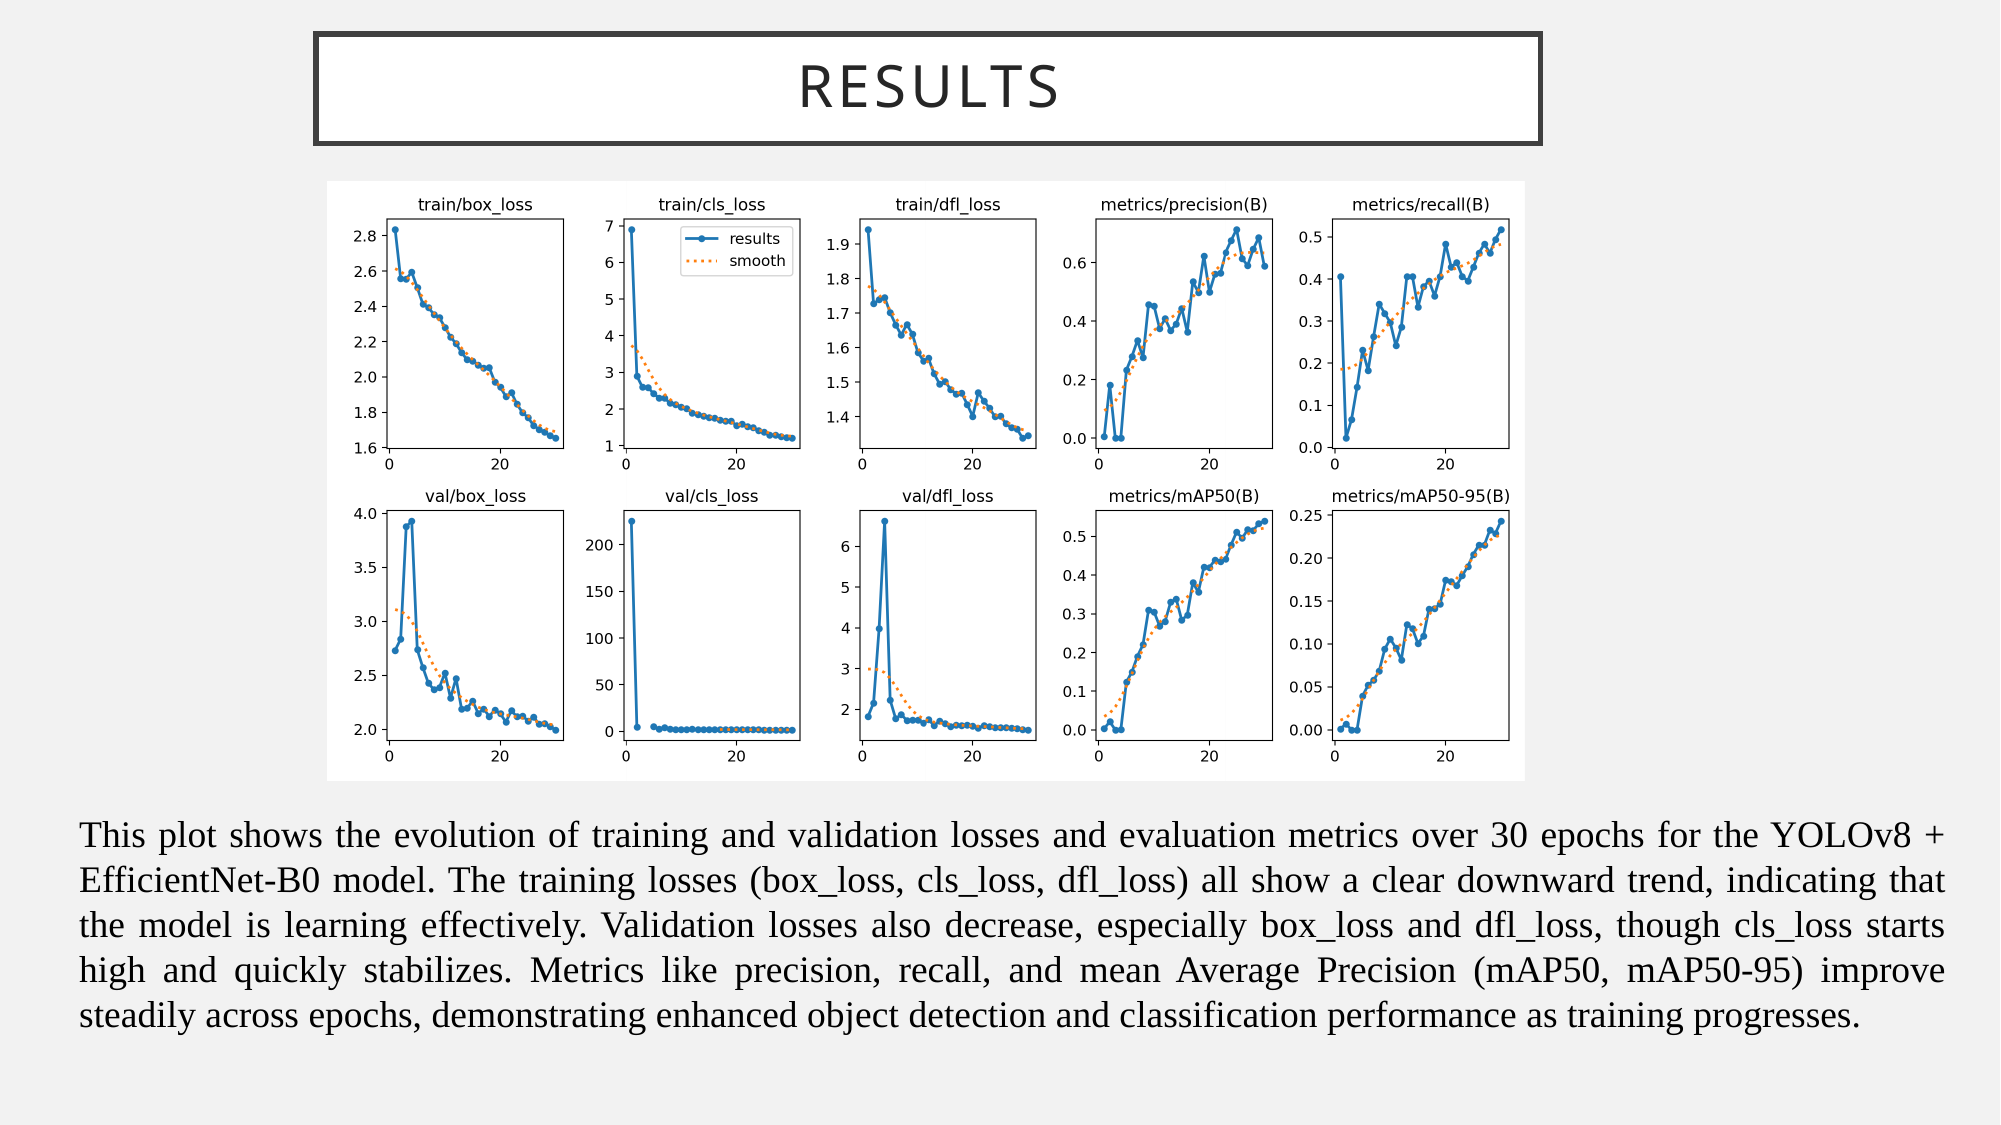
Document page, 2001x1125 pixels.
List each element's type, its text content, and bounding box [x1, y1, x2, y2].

title Results [313, 31, 1543, 146]
text_box This plot shows the evolution of training and validation losses and evaluation metrics over 30 epochs for the YOLOv8 + EfficientNet-B0 model. The training losses (box_loss, cls_loss, dfl_loss) all show a clear downward trend, indicating that the model is learning effectively. Validation losses also decrease, especially box_loss and dfl_loss, though cls_loss starts high and quickly stabilizes. Metrics like precision, recall, and mean Average Precision (mAP50, mAP50-95) improve steadily across epochs, demonstrating enhanced object detection and classification performance as training progresses. [64, 802, 1964, 1043]
picture [327, 181, 1525, 781]
